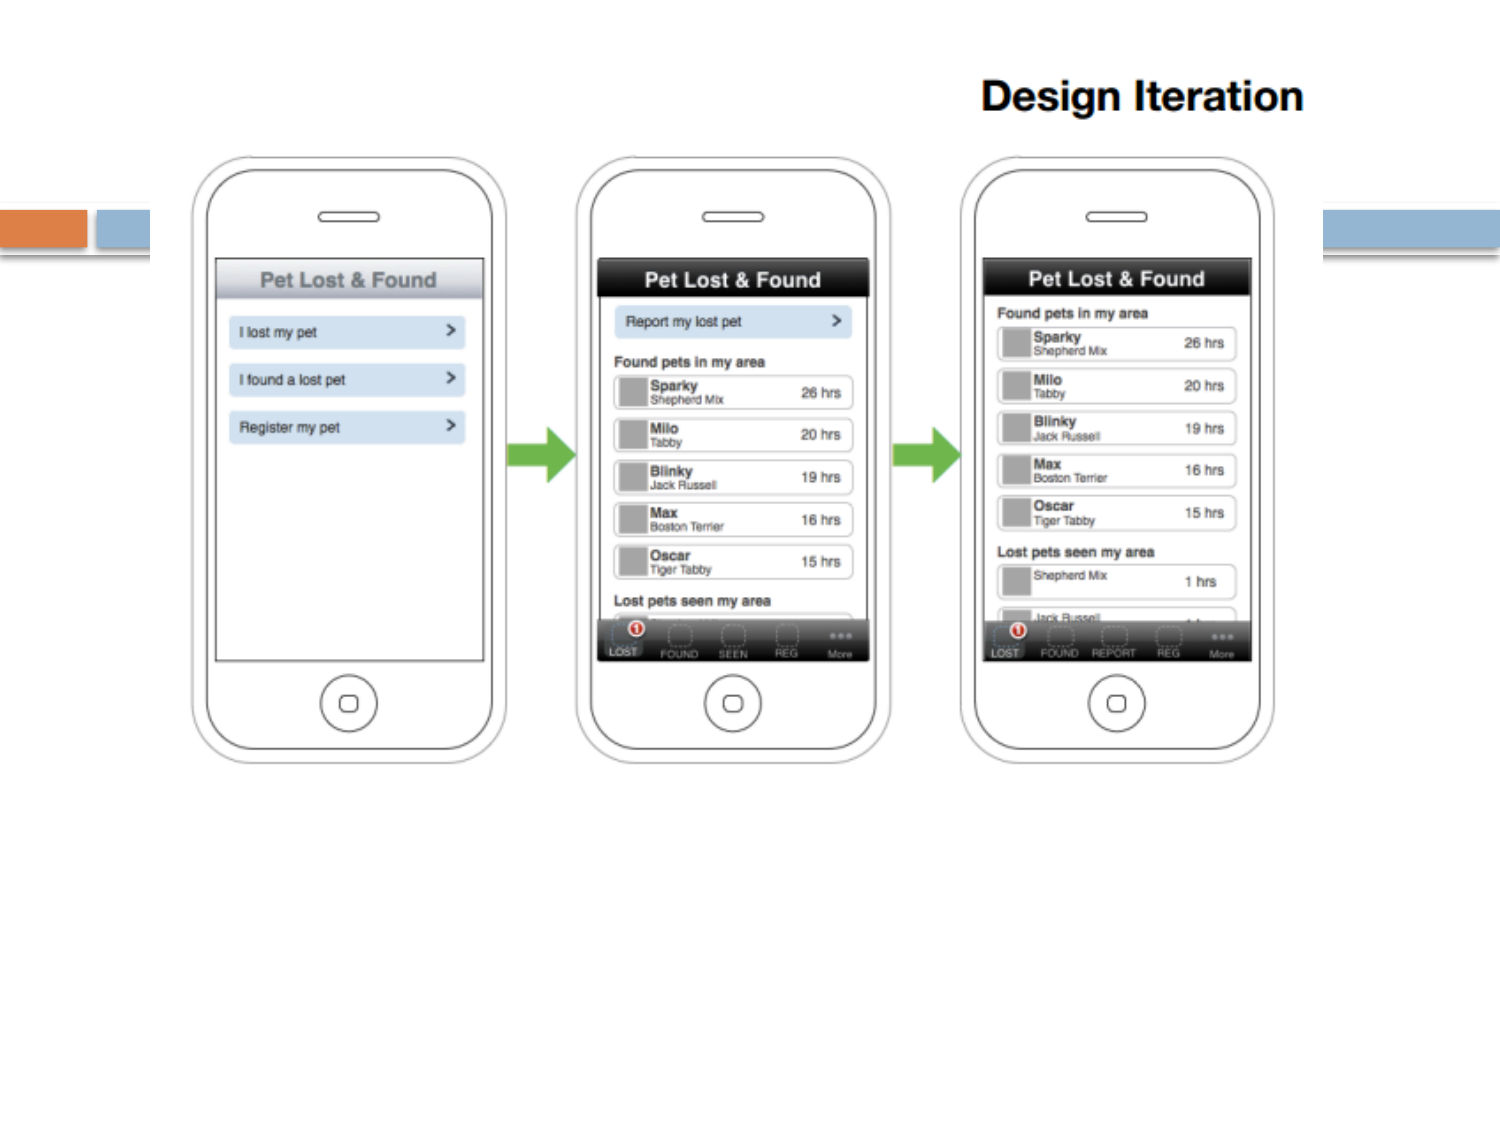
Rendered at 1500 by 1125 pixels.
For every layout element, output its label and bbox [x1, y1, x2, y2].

picture [149, 49, 1323, 805]
